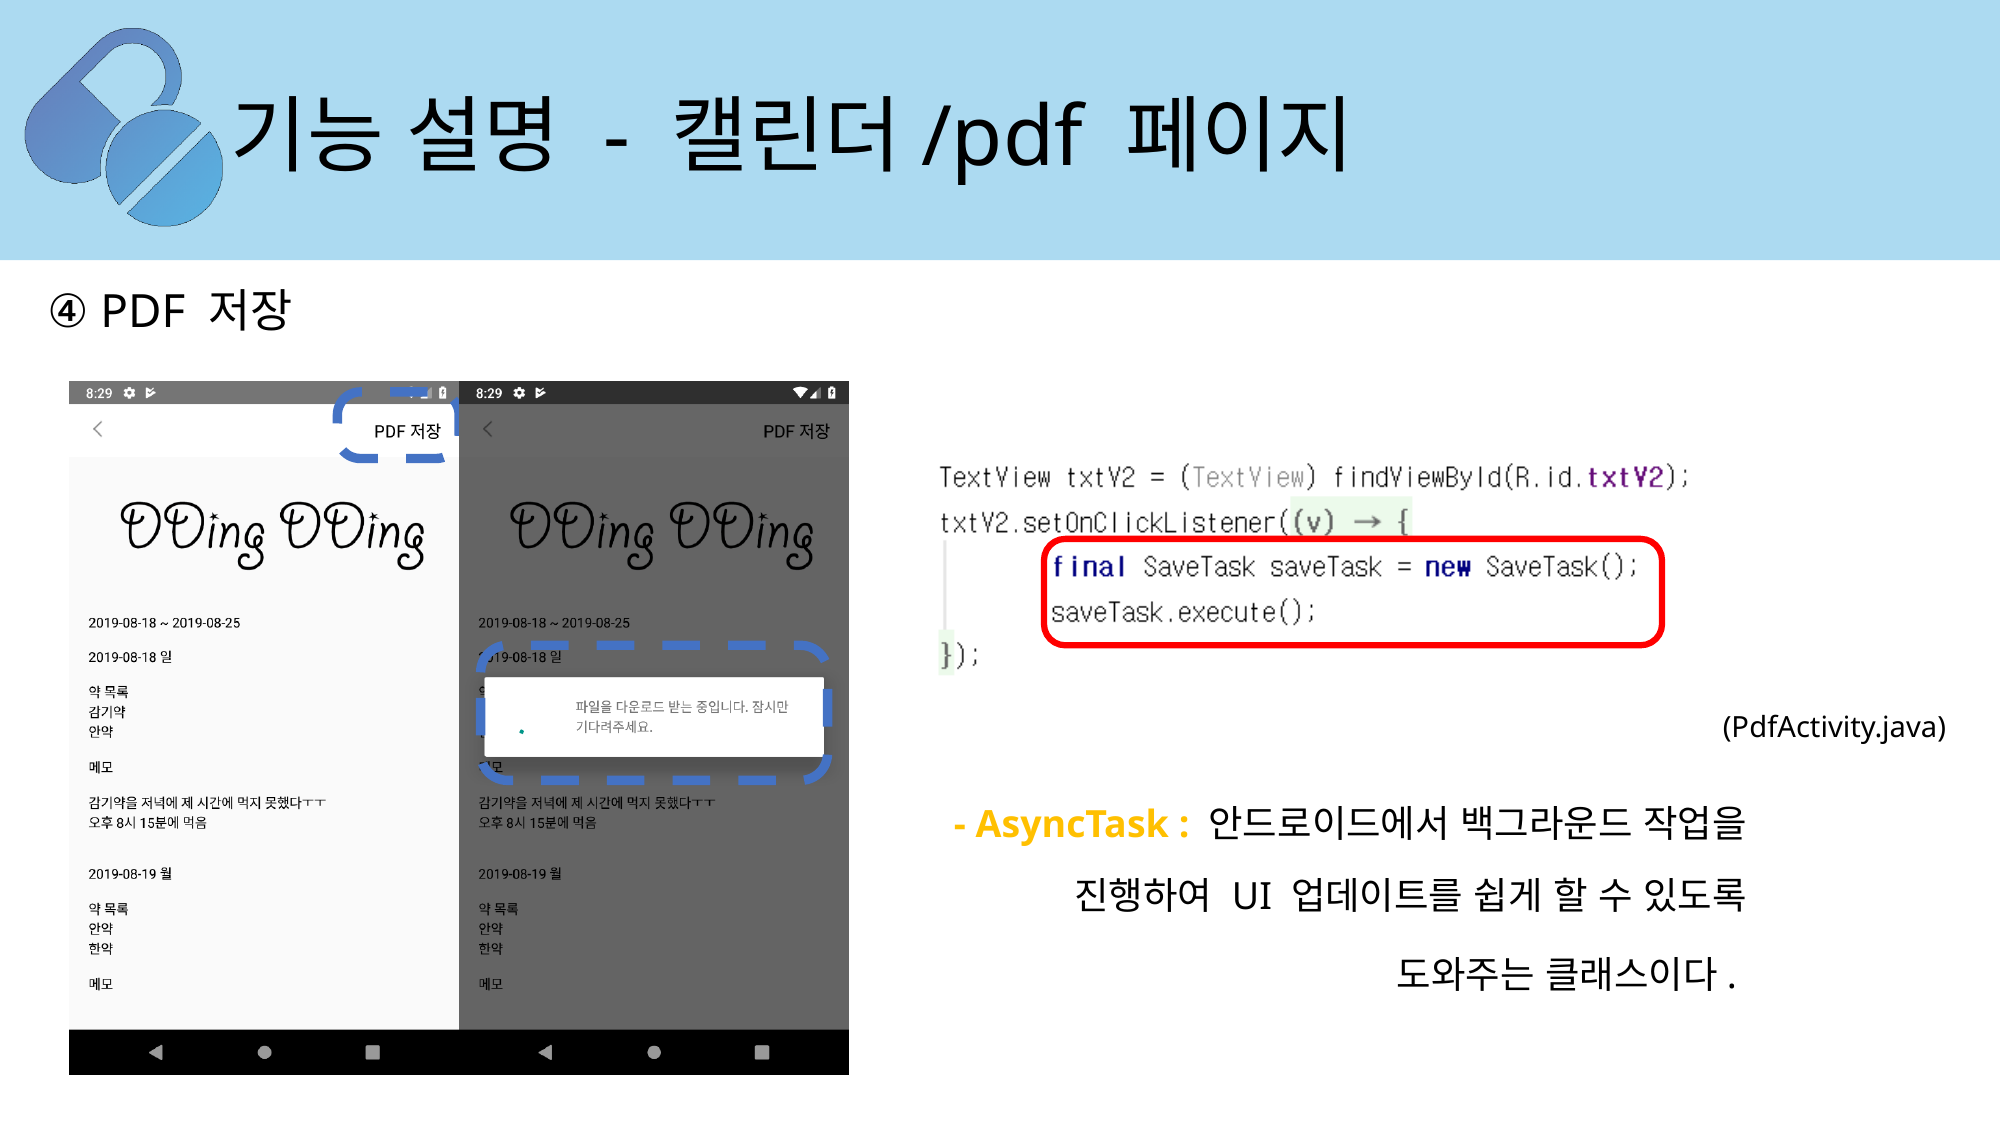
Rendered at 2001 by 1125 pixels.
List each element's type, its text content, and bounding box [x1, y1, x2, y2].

text_box 기능 설명 - 캘린더/pdf 페이지 [215, 74, 1370, 190]
text_box (PdfActivity.java) [1708, 680, 1962, 751]
text_box ④ PDF 저장 [32, 274, 308, 345]
picture [16, 20, 231, 234]
picture [69, 381, 849, 1075]
text_box - AsyncTask : 안드로이드에서 백그라운드 작업을 진행하여 UI 업데이트를 쉽게 할 수 있도록 도와주는 클래스이다. [906, 765, 1773, 1005]
picture [906, 437, 1791, 699]
